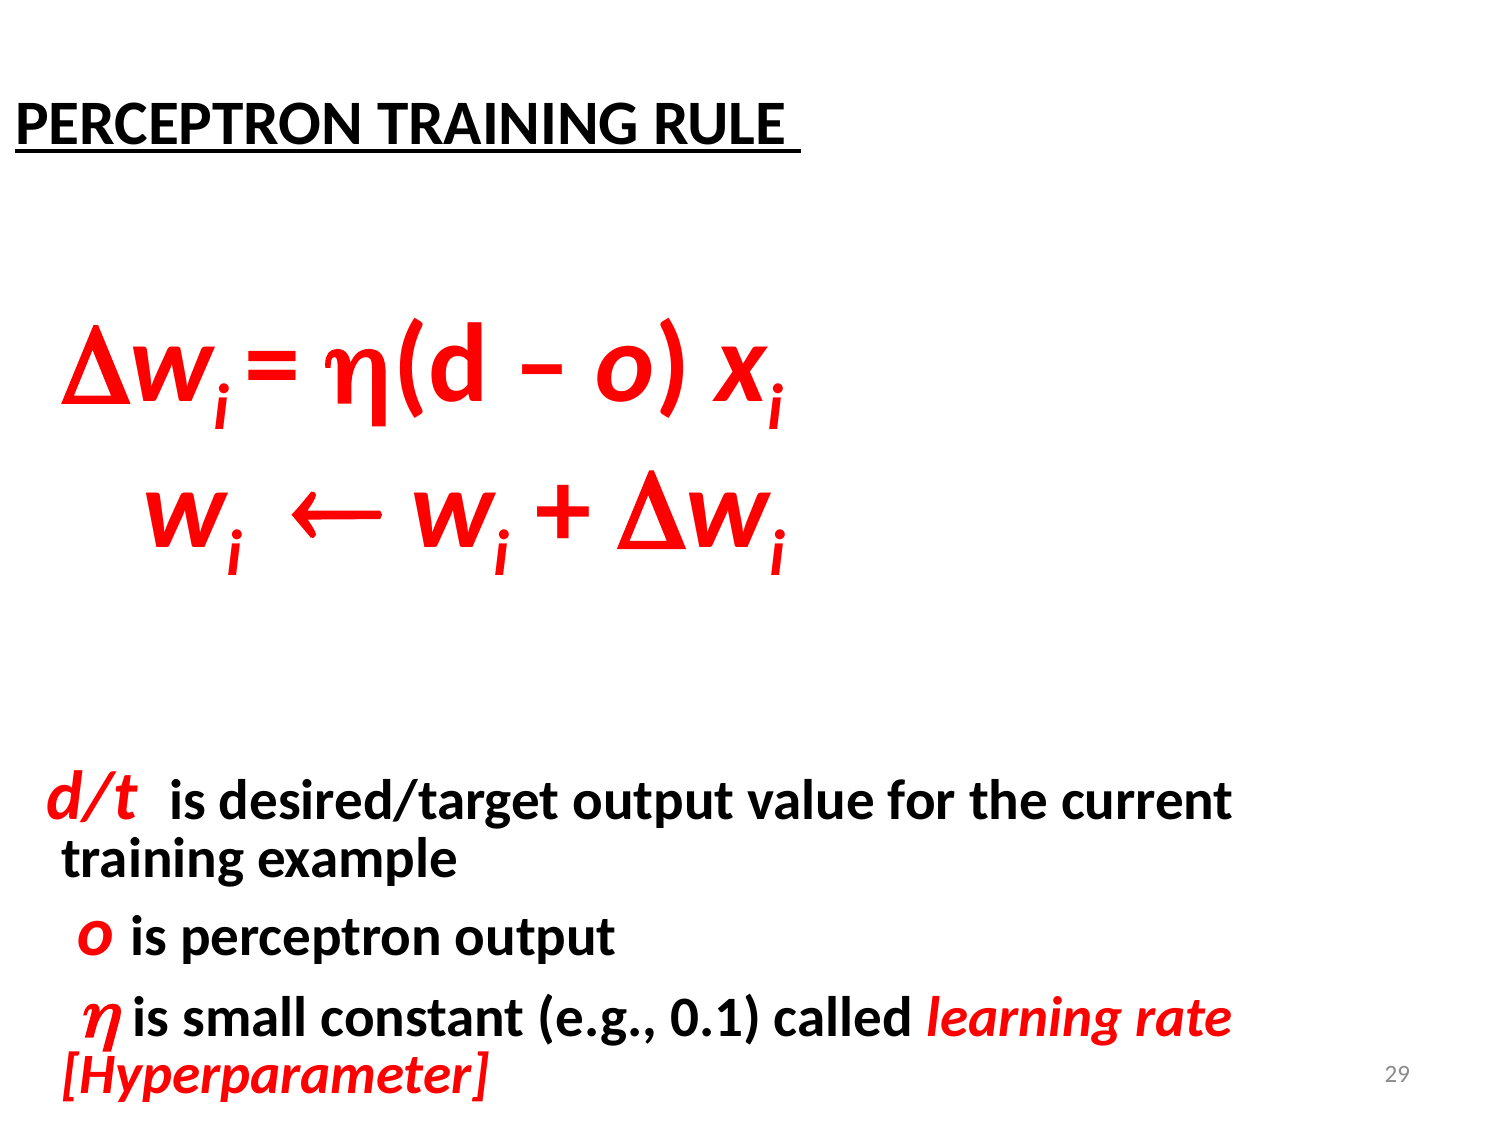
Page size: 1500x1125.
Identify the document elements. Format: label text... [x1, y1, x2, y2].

list PERCEPTRON TRAINING RULE wi = (d – o) xi wi  wi + wi d/t is desired/target output value for the current training example o is perceptron output  is small constant (e.g., 0.1) called learning rate [Hyperparameter] [0, 0, 1500, 1125]
